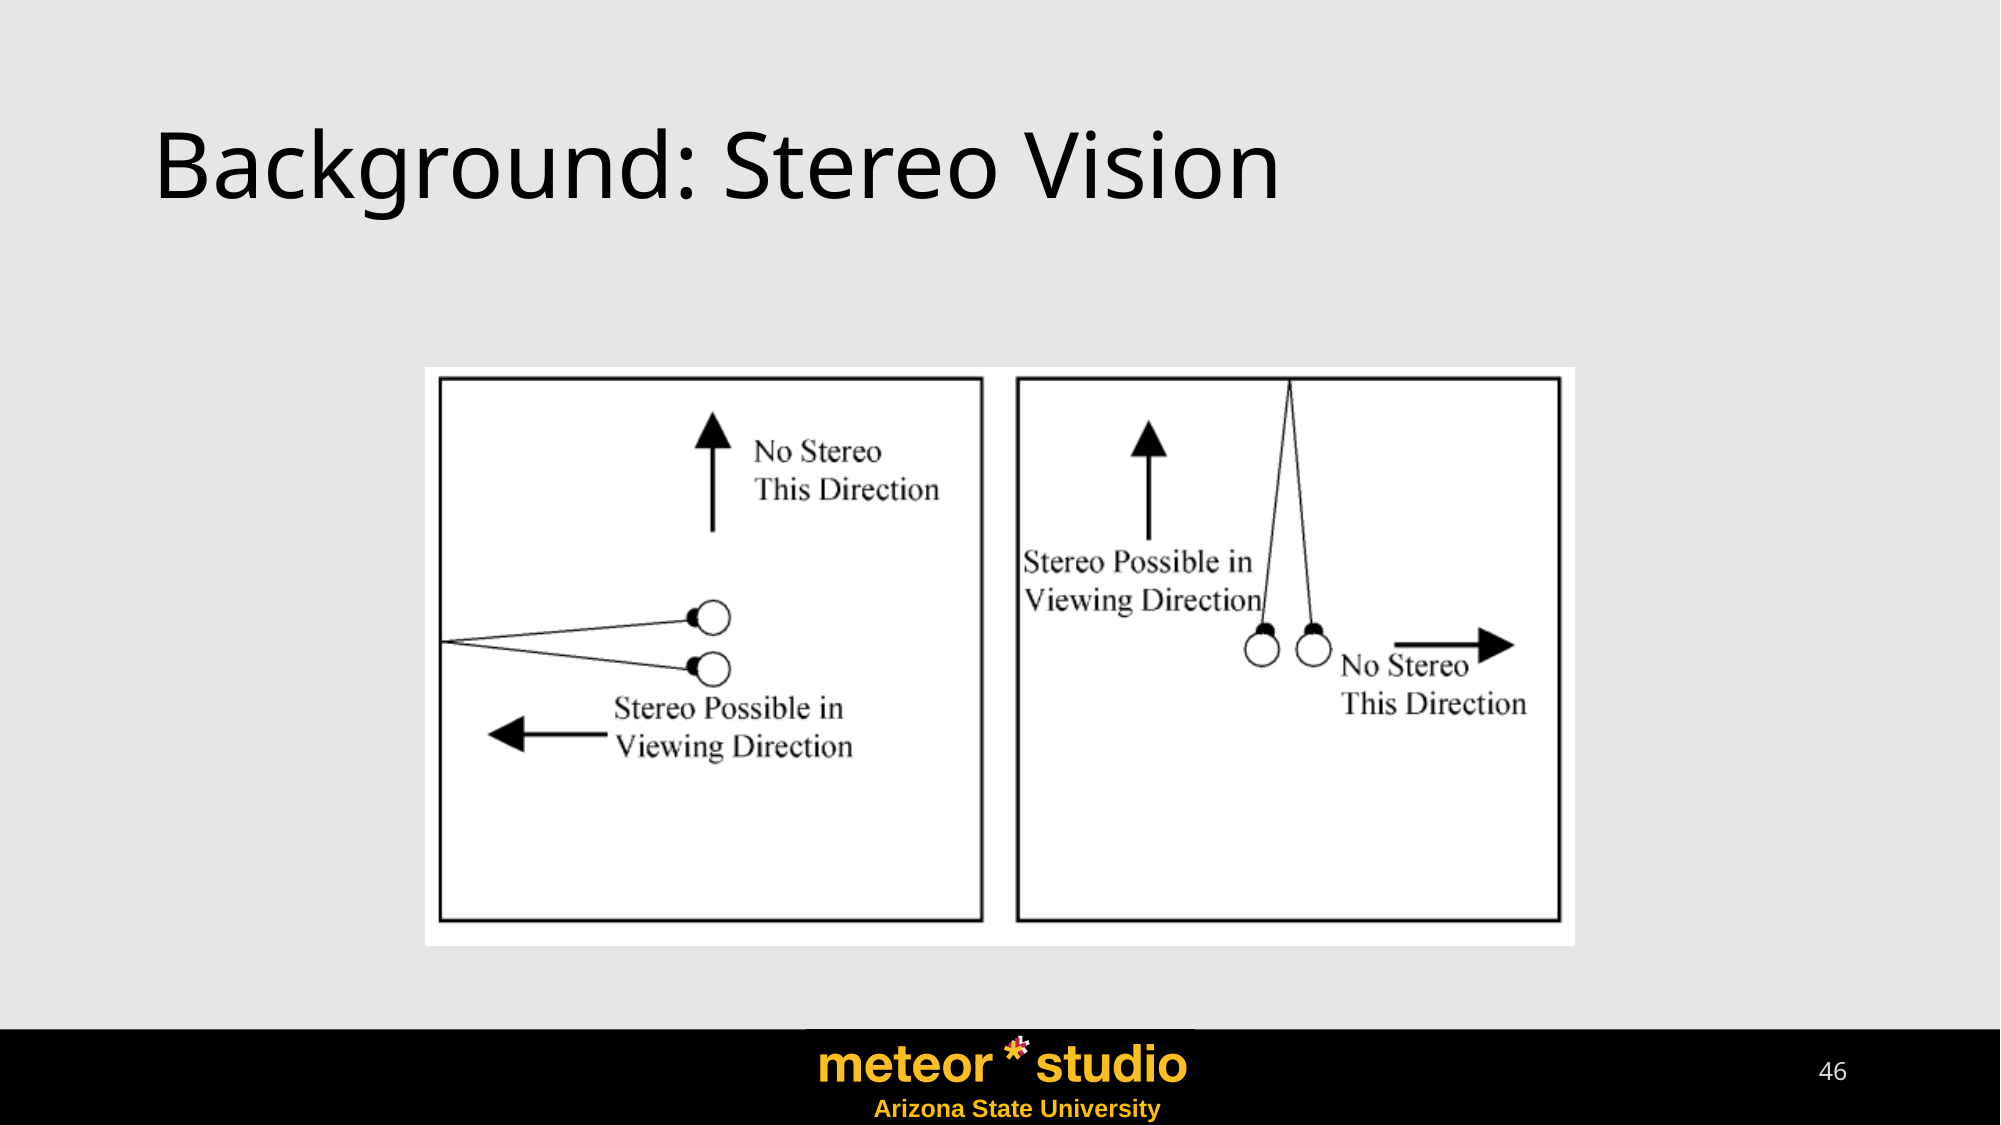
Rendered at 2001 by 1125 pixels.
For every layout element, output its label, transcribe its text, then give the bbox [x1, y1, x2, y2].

slide_number 46 [1412, 1042, 1863, 1103]
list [424, 367, 1575, 946]
picture [806, 1029, 1195, 1092]
title Background: Stereo Vision [137, 59, 1863, 278]
